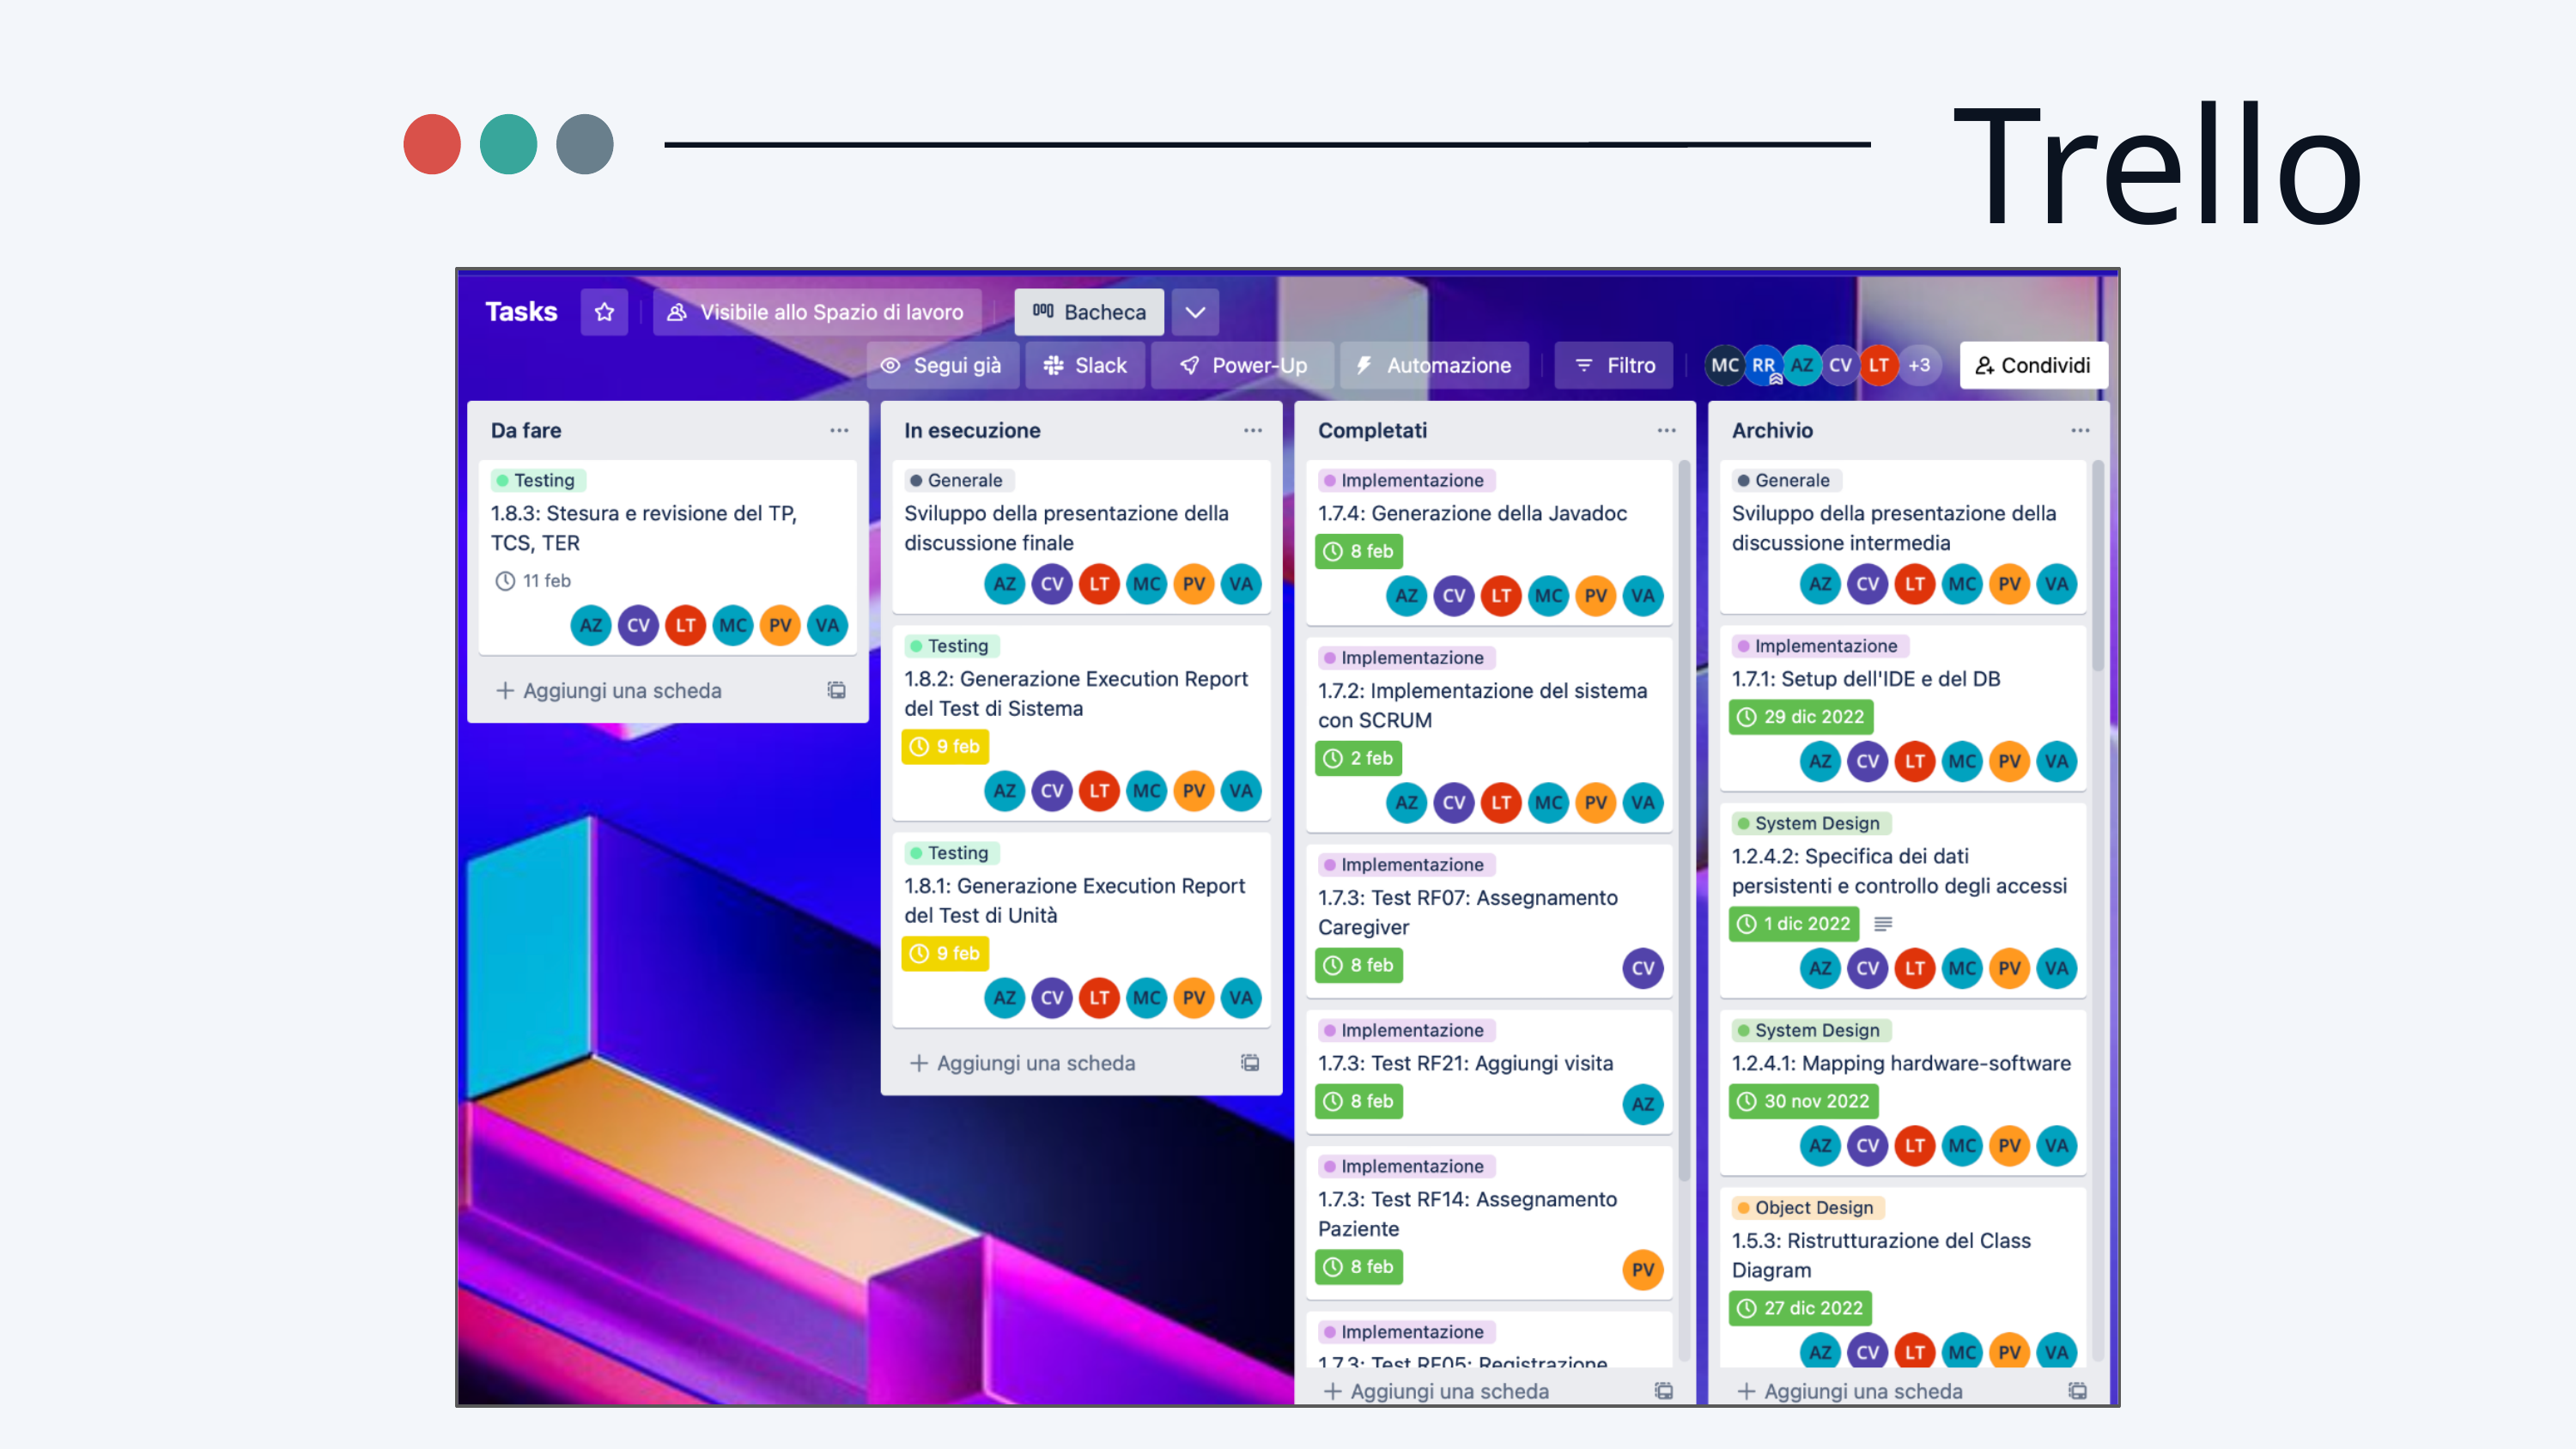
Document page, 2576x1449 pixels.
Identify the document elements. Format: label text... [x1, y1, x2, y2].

text_box [404, 113, 461, 175]
text_box [556, 113, 614, 175]
picture [457, 270, 2118, 1405]
text_box [480, 113, 538, 175]
text_box Trello [1043, 23, 2370, 256]
